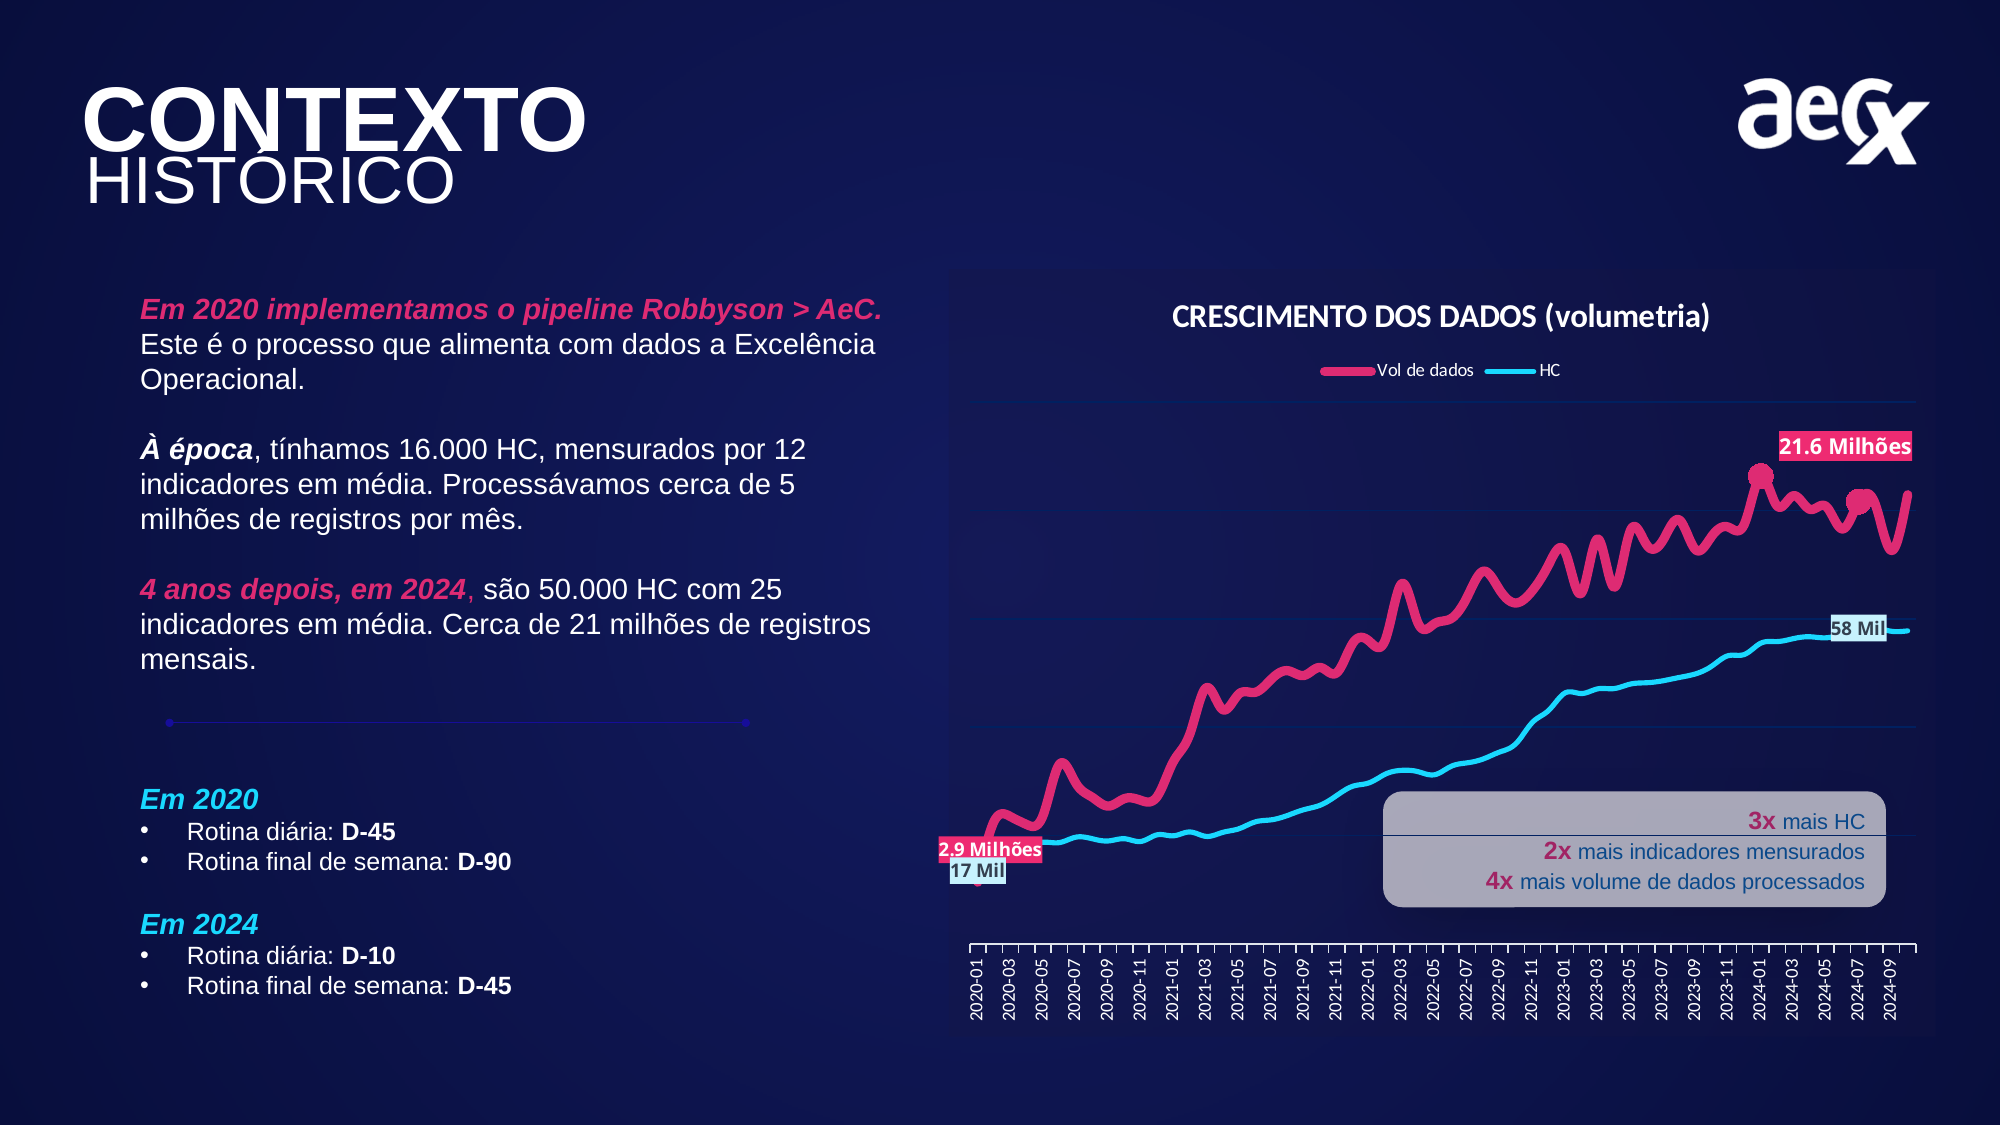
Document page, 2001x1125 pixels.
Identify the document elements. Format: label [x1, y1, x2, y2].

chart [938, 269, 1936, 1037]
picture [0, 0, 2000, 1125]
